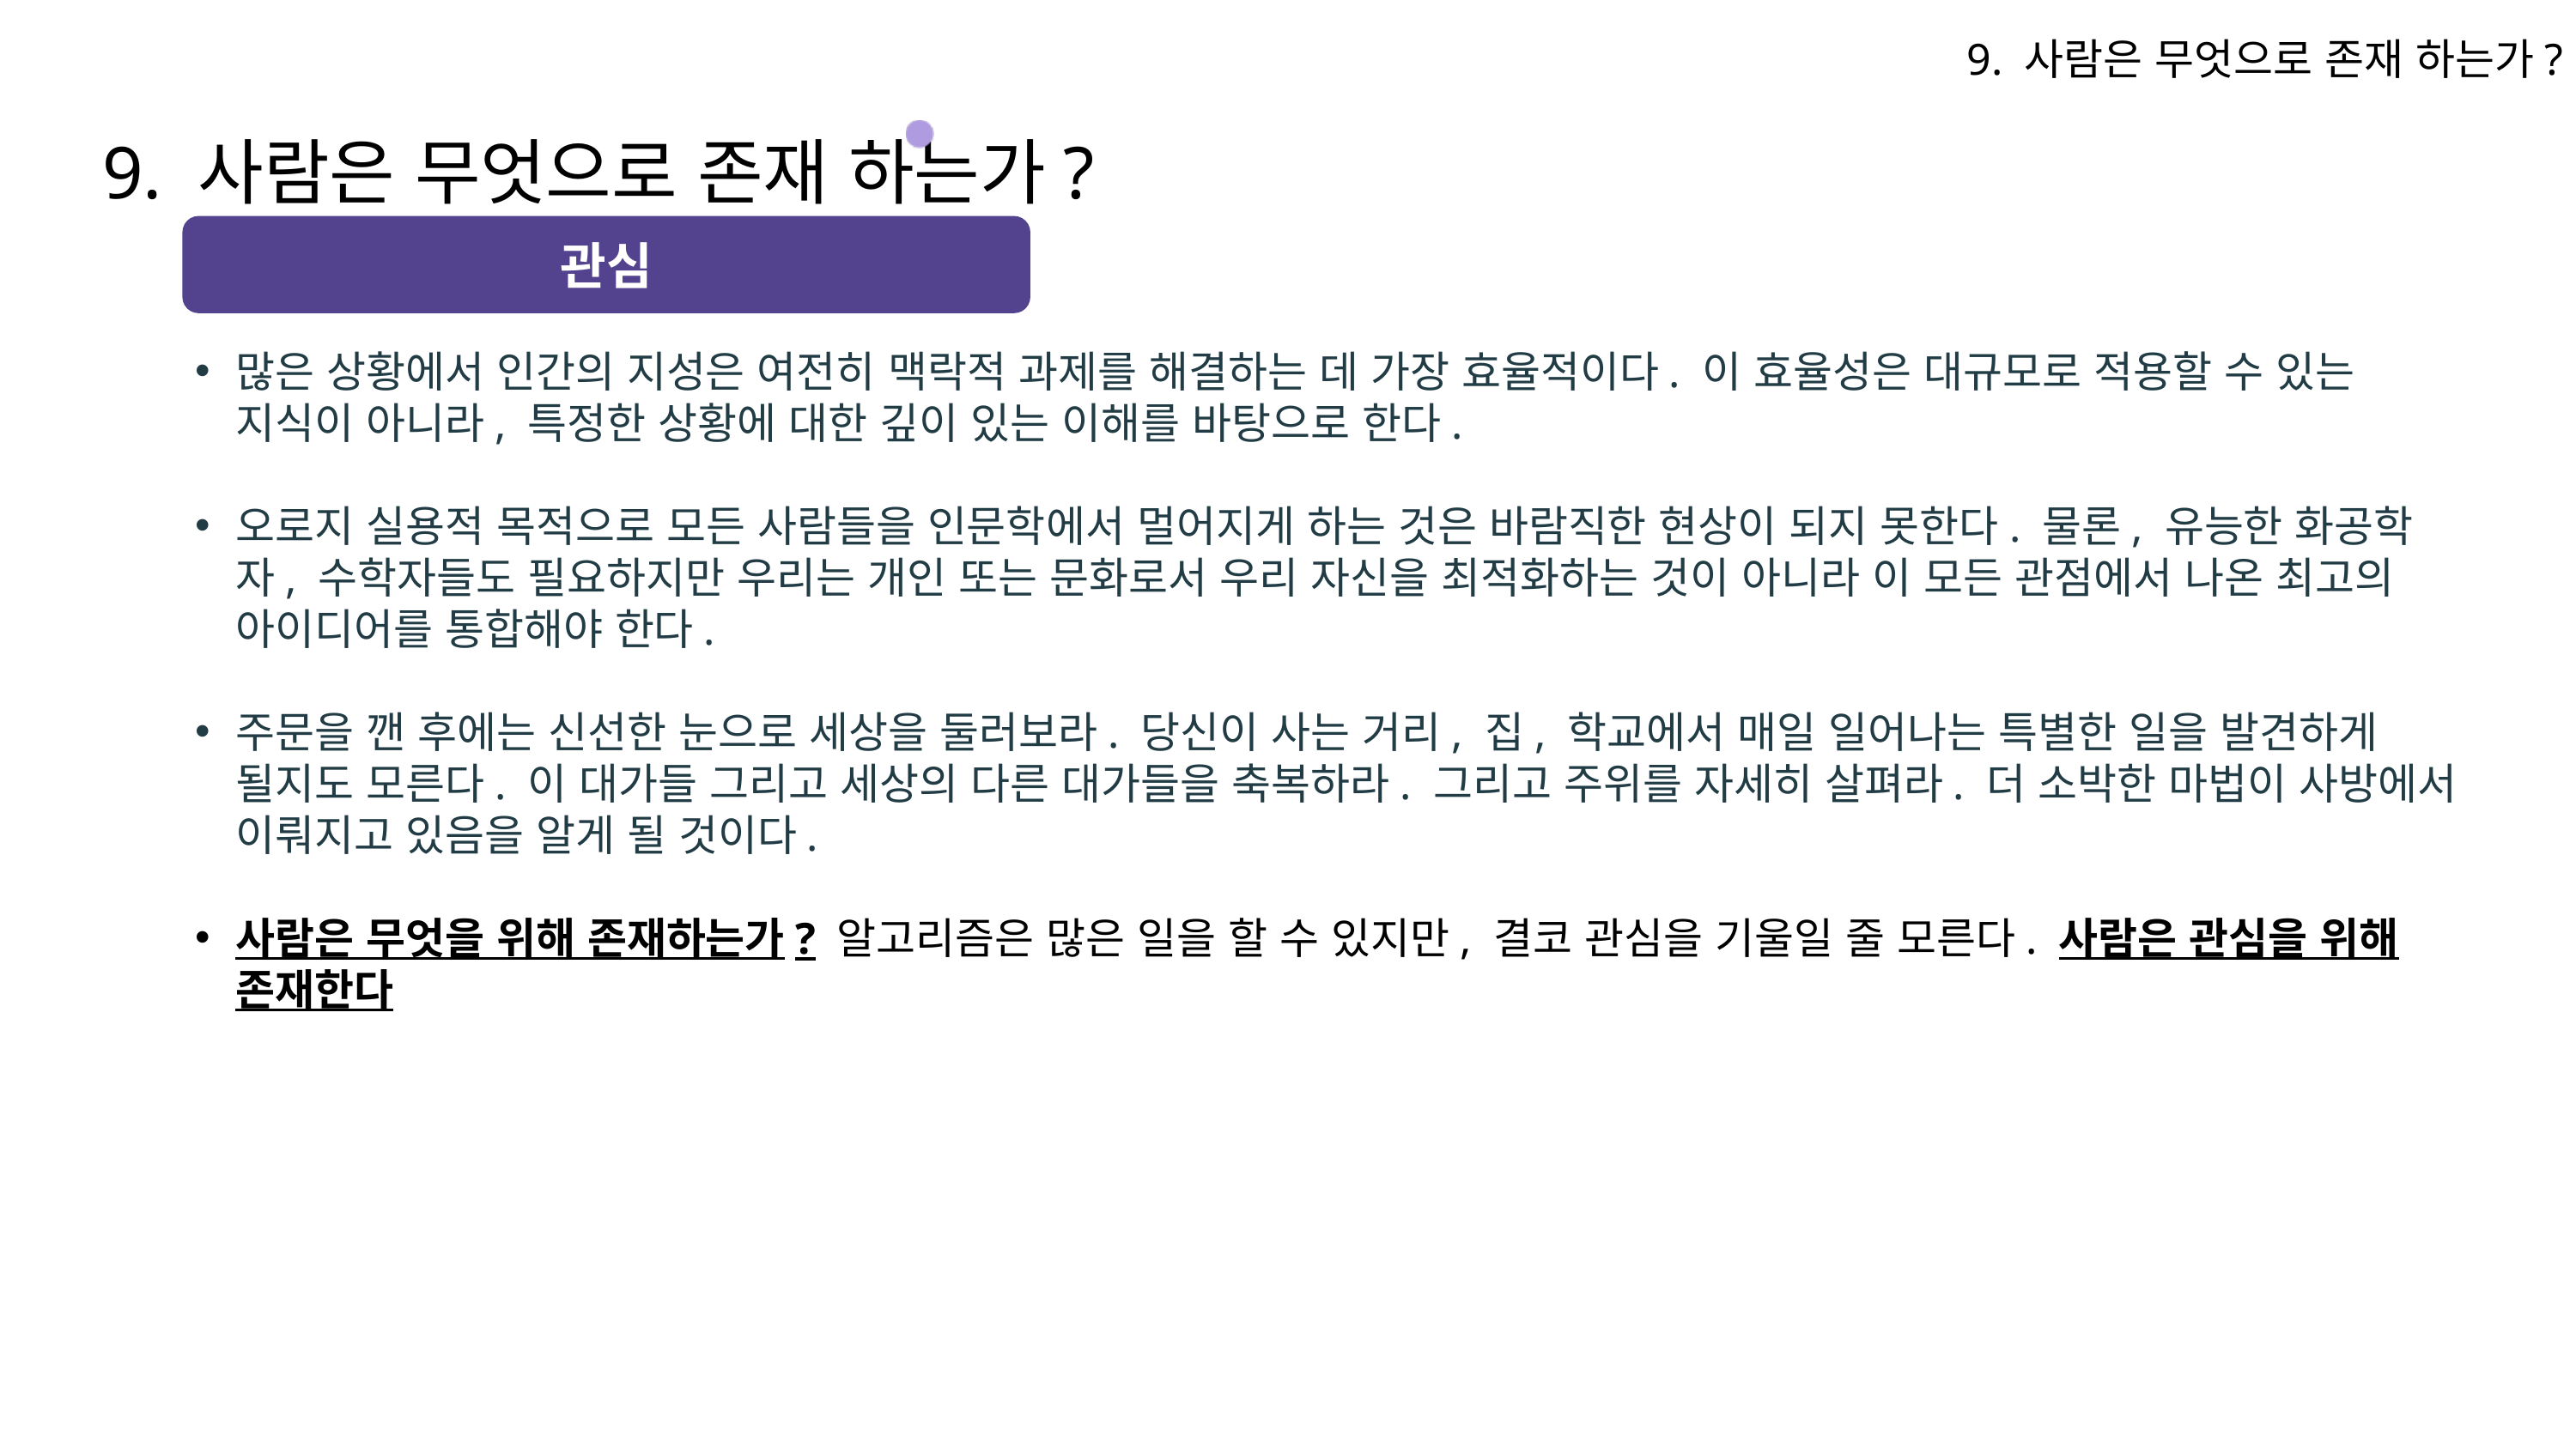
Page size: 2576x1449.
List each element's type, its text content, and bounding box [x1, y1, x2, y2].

text_box 많은 상황에서 인간의 지성은 여전히 맥락적 과제를 해결하는 데 가장 효율적이다. 이 효율성은 대규모로 적용할 수 있는 지식이 아니라, 특정한 상황에 대한 깊이 있는 이해를 바탕으로 한다. 오로지 실용적 목적으로 모든 사람들을 인문학에서 멀어지게 하는 것은 바람직한 현상이 되지 못한다. 물론, 유능한 화공학자, 수학자들도 필요하지만 우리는 개인 또는 문화로서 우리 자신을 최적화하는 것이 아니라 이 모든 관점에서 나온 최고의 아이디어를 통합해야 한다. 주문을 깬 후에는 신선한 눈으로 세상을 둘러보라. 당신이 사는 거리, 집, 학교에서 매일 일어나는 특별한 일을 발견하게 될지도 모른다. 이 대가들 그리고 세상의 다른 대가들을 축복하라. 그리고 주위를 자세히 살펴라. 더 소박한 마법이 사방에서 이뤄지고 있음을 알게 될 것이다. 사람은 무엇을 위해 존재하는가? 알고리즘은 많은 일을 할 수 있지만, 결코 관심을 기울일 줄 모른다. 사람은 관심을 위해 존재한다 [182, 337, 2476, 1072]
text_box 관심 [180, 214, 1033, 315]
text_box 9. 사람은 무엇으로 존재 하는가? [89, 120, 2476, 306]
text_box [906, 120, 934, 149]
text_box 9. 사람은 무엇으로 존재 하는가? [1352, 26, 2576, 142]
